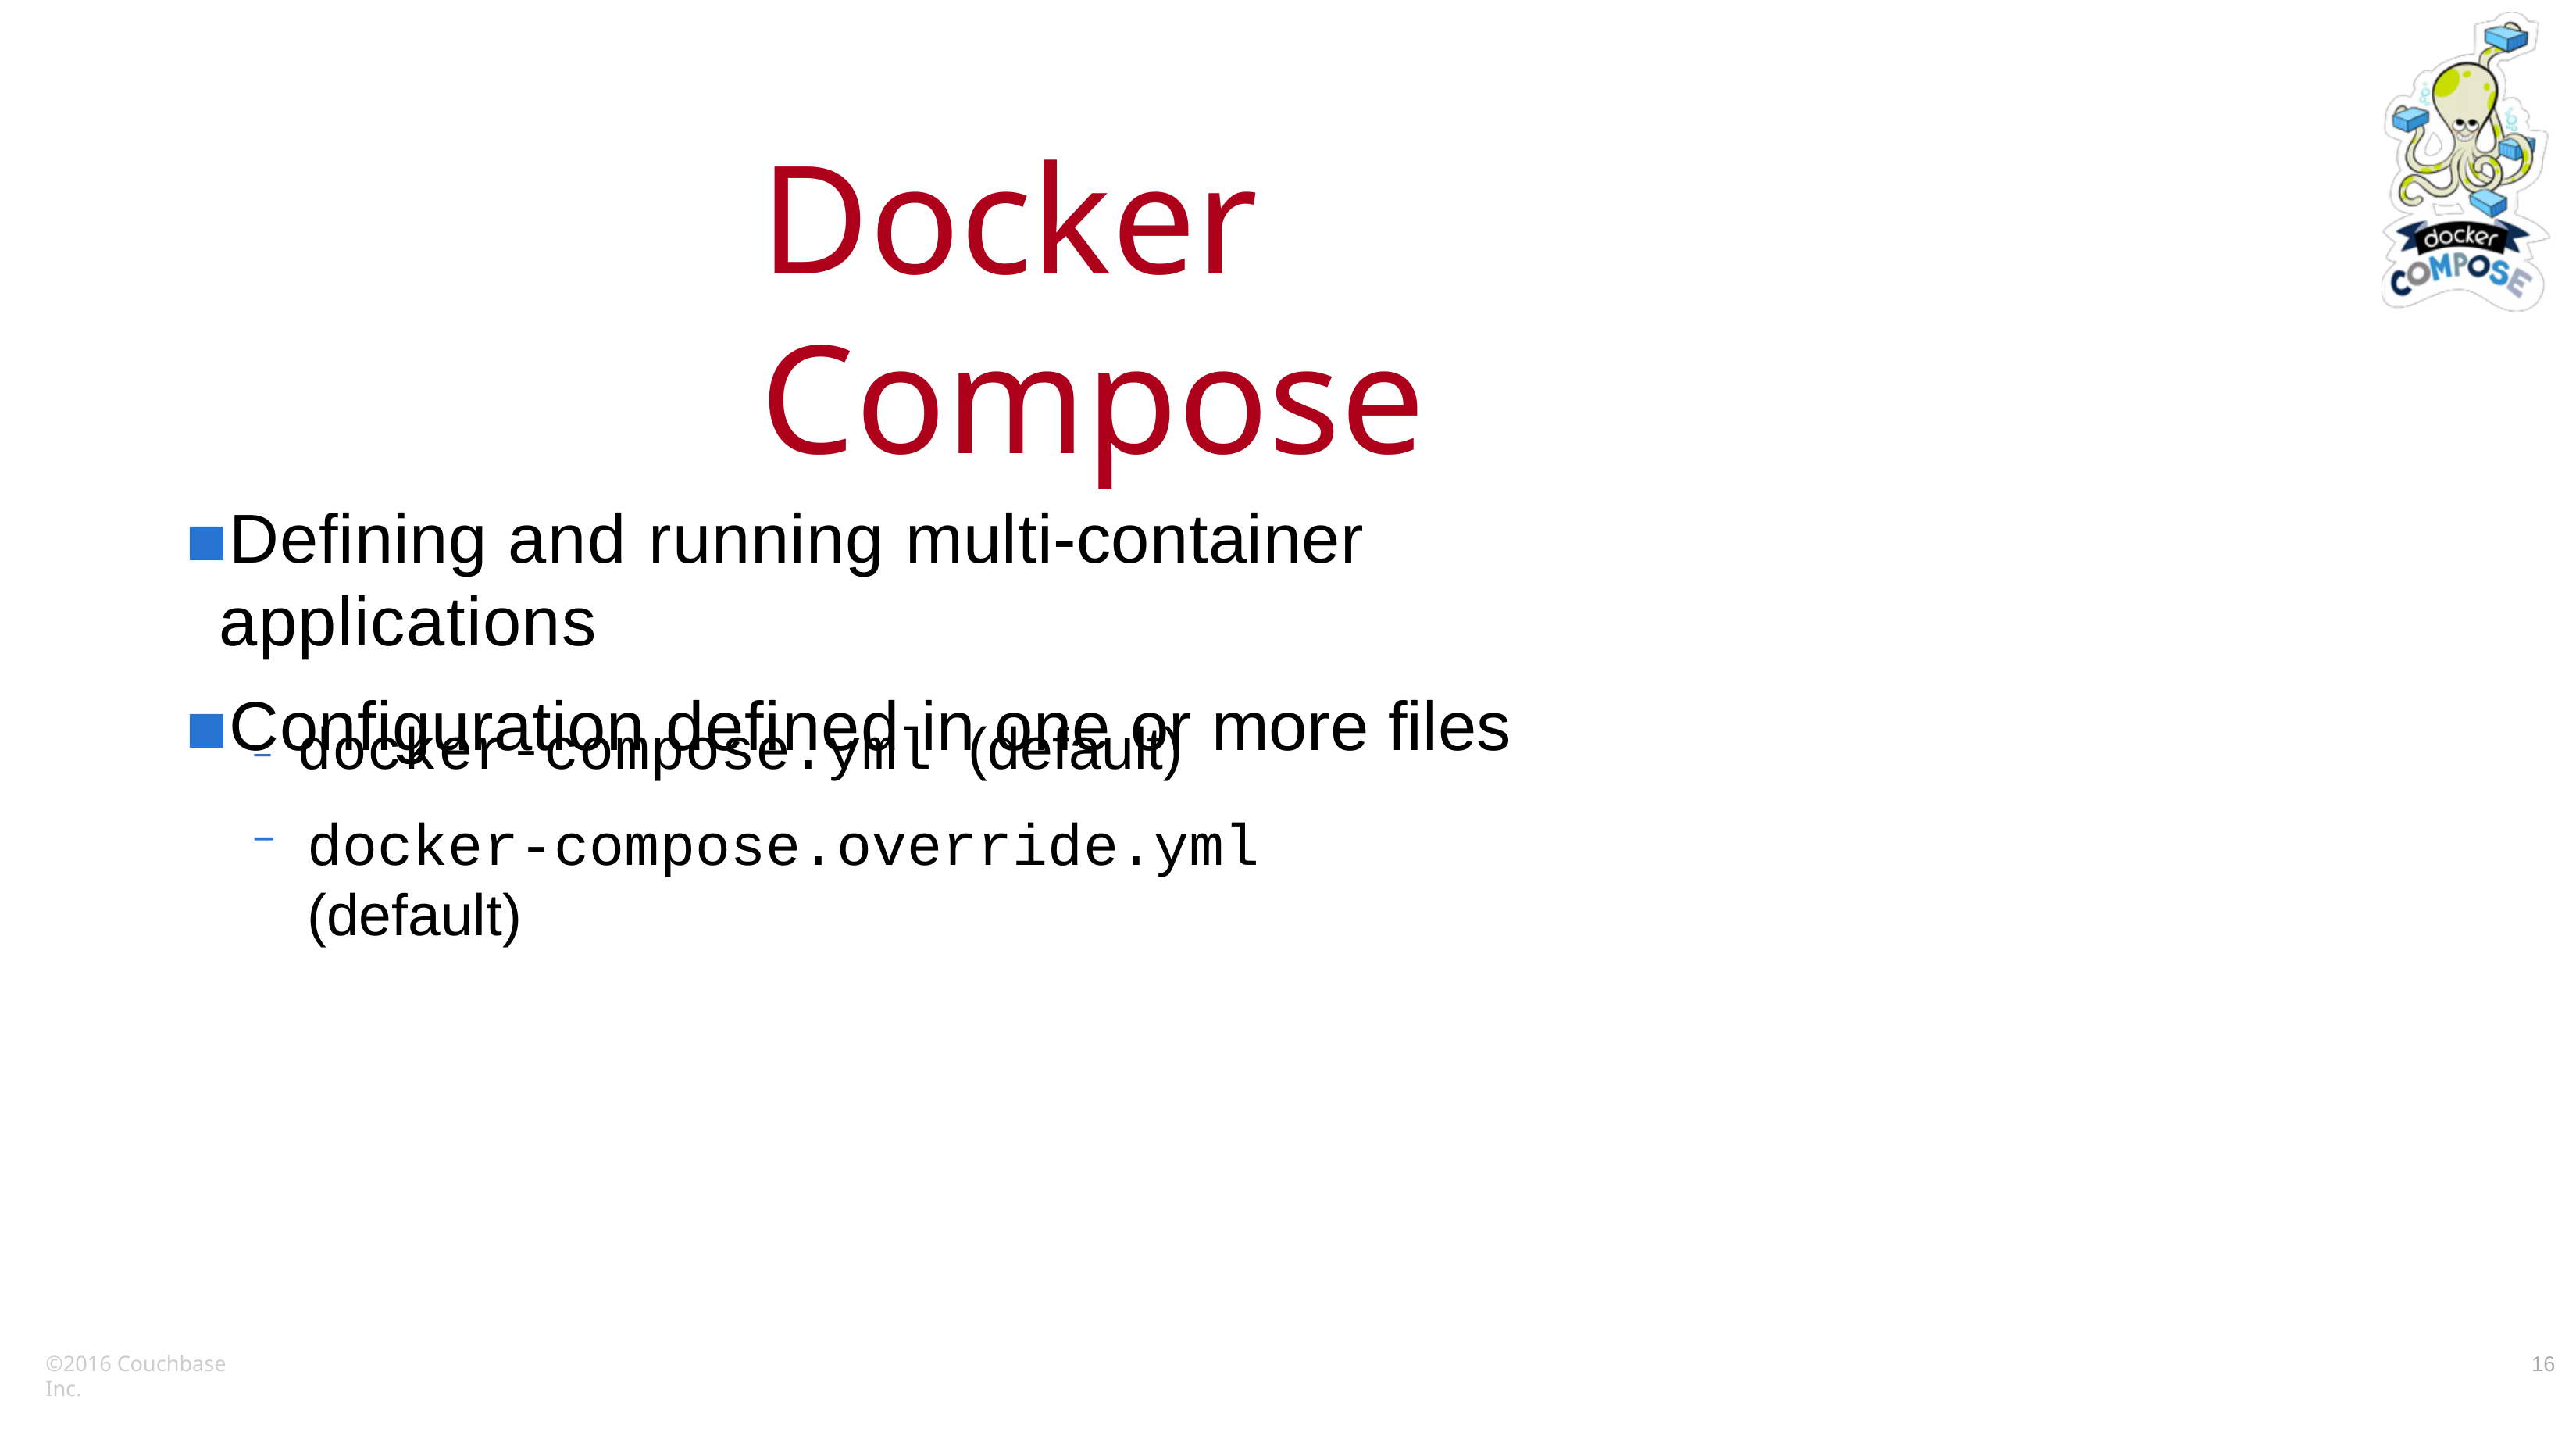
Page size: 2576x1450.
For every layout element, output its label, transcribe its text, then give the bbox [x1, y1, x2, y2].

text_box – docker-compose.yml (default) docker-compose.override.yml (default) [249, 678, 1499, 947]
text_box 16 [2530, 1353, 2557, 1376]
footer ©2016 Couchbase Inc. [44, 1349, 244, 1450]
title Docker Compose [758, 121, 1818, 484]
text_box [2381, 12, 2551, 312]
text_box Defining and running multi-container applications Configuration defined in one or more files [182, 470, 1756, 765]
